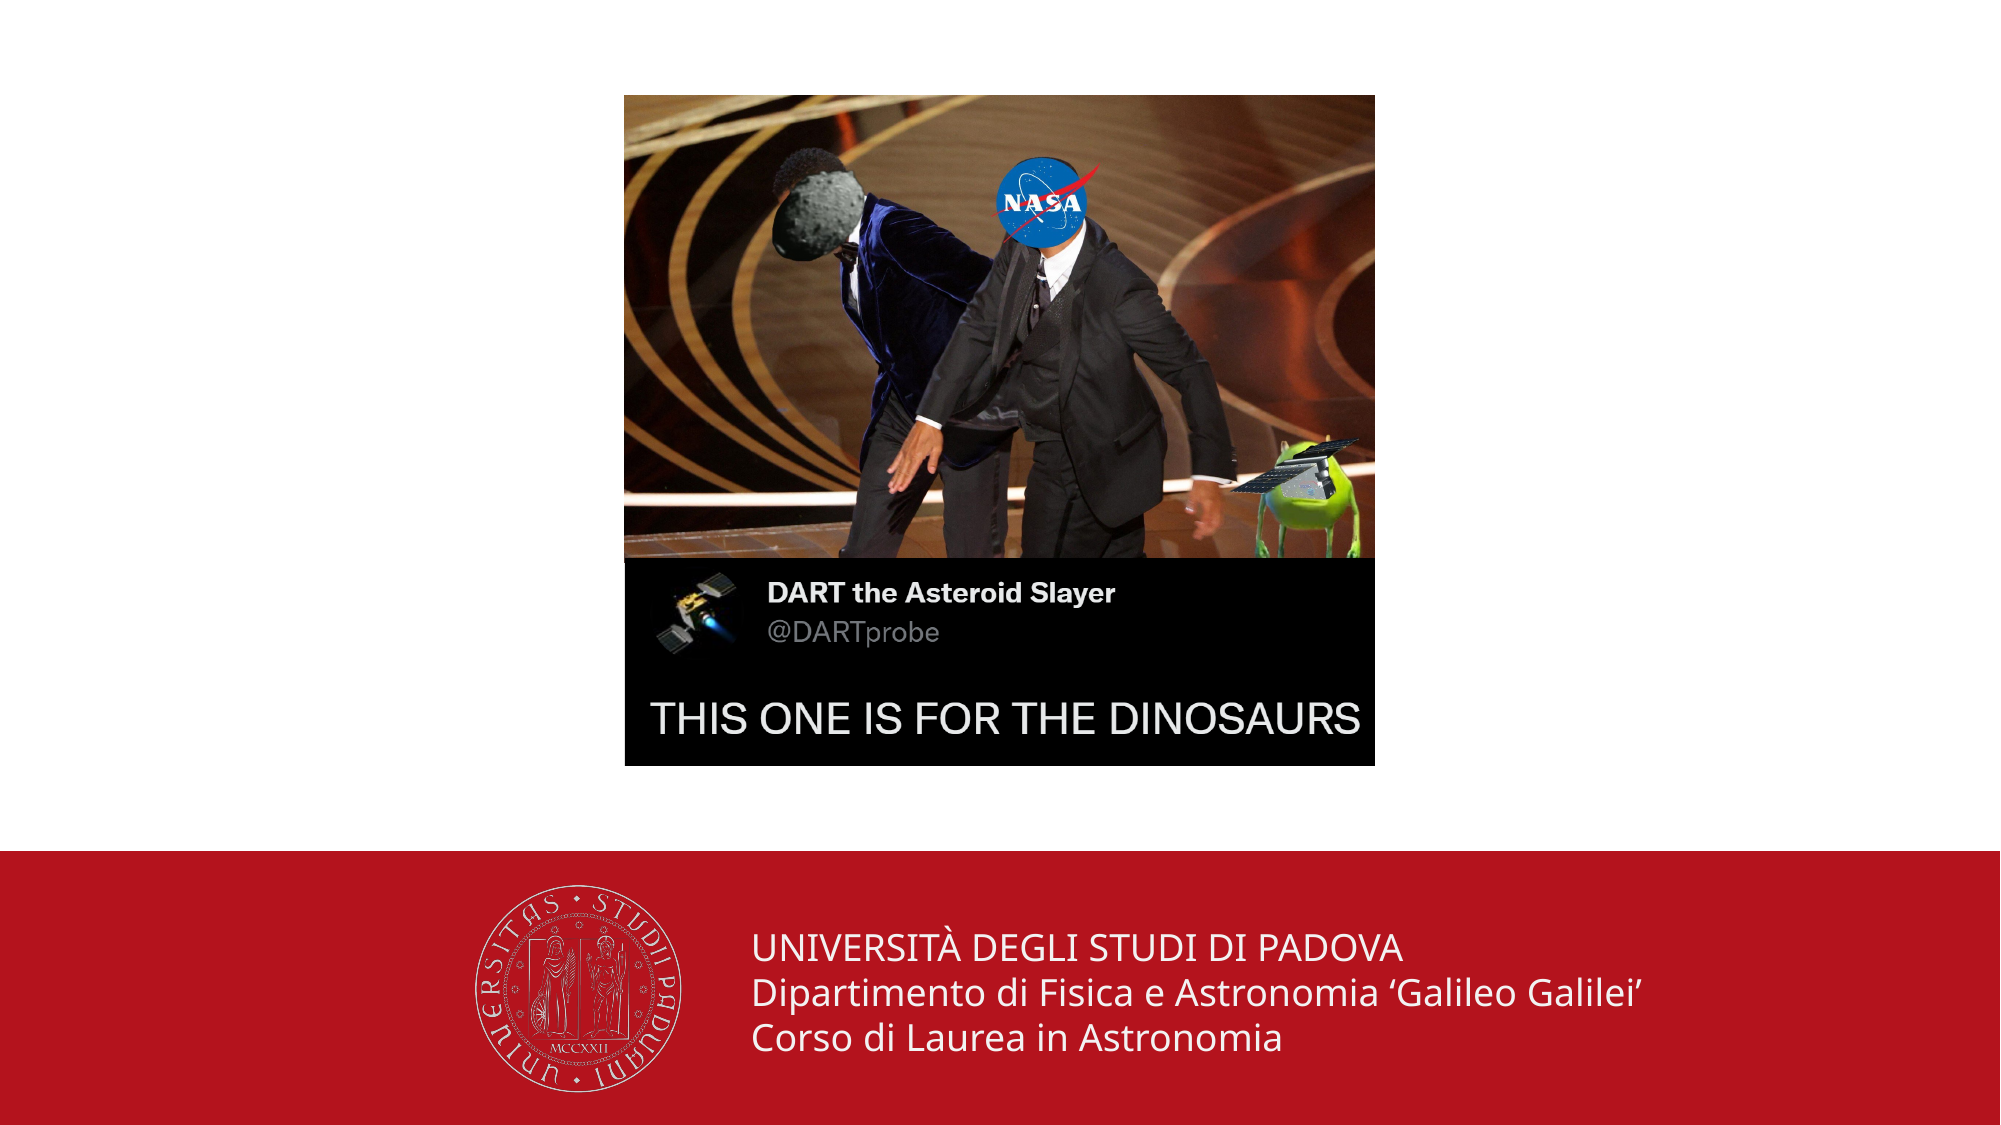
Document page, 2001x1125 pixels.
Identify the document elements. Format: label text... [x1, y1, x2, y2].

text_box UNIVERSITÀ DEGLI STUDI DI PADOVA Dipartimento di Fisica e Astronomia ‘Galileo Galilei’ Corso di Laurea in Astronomia [736, 916, 1750, 1067]
picture [475, 885, 682, 1093]
text_box [0, 851, 2000, 1125]
picture [624, 95, 1375, 766]
